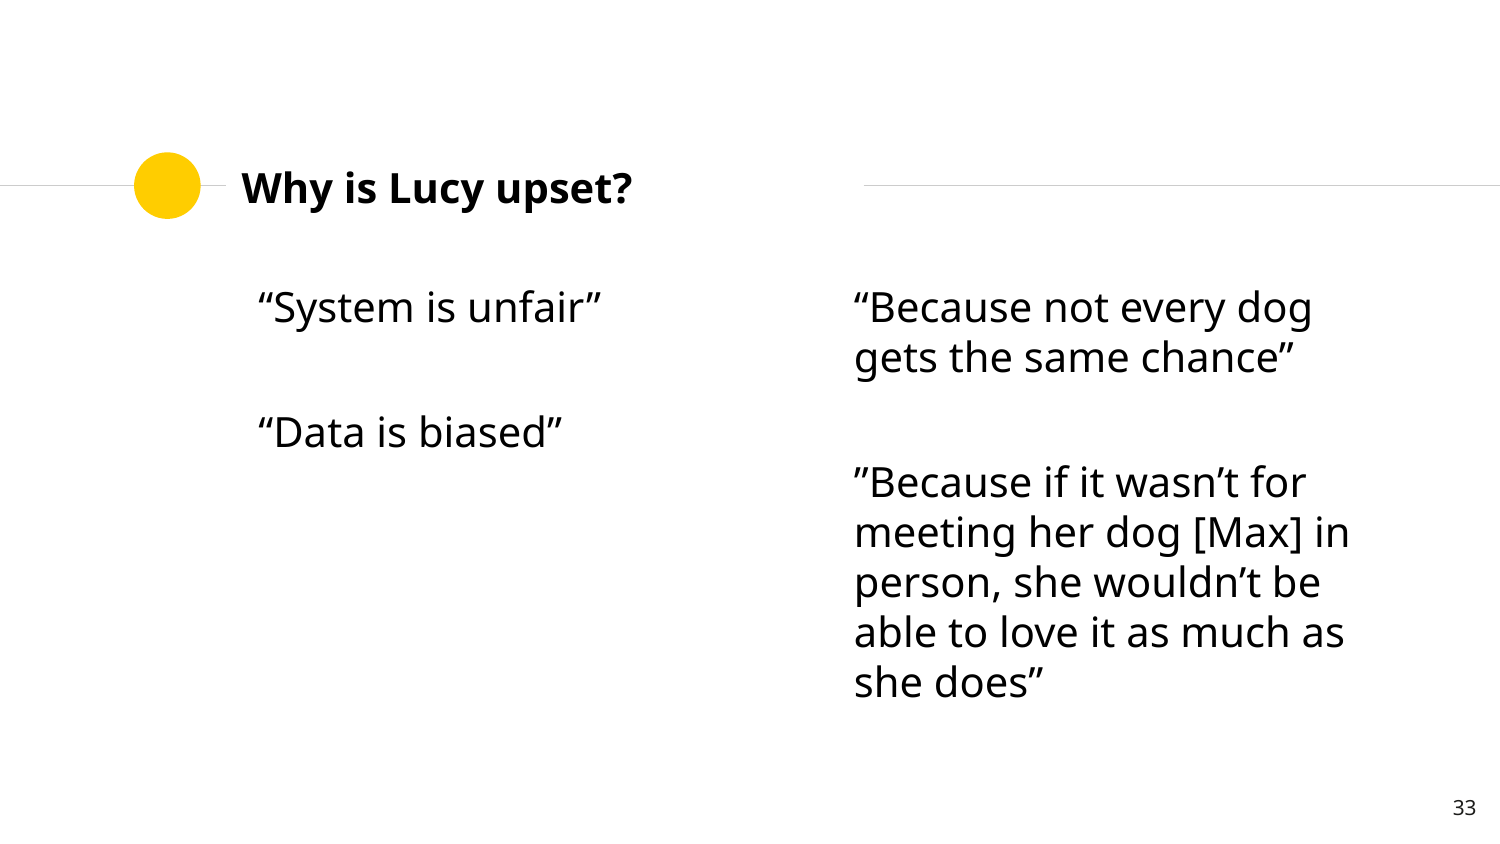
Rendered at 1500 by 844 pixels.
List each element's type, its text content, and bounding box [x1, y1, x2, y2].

title Why is Lucy upset? [226, 151, 863, 223]
list “System is unfair” “Data is biased” [226, 265, 789, 796]
slide_number ‹#› [1401, 779, 1492, 844]
list “Because not every dog gets the same chance” ”Because if it wasn’t for meeting her dog [Max] in person, she wouldn’t be able to love it as much as she does” [822, 265, 1385, 796]
